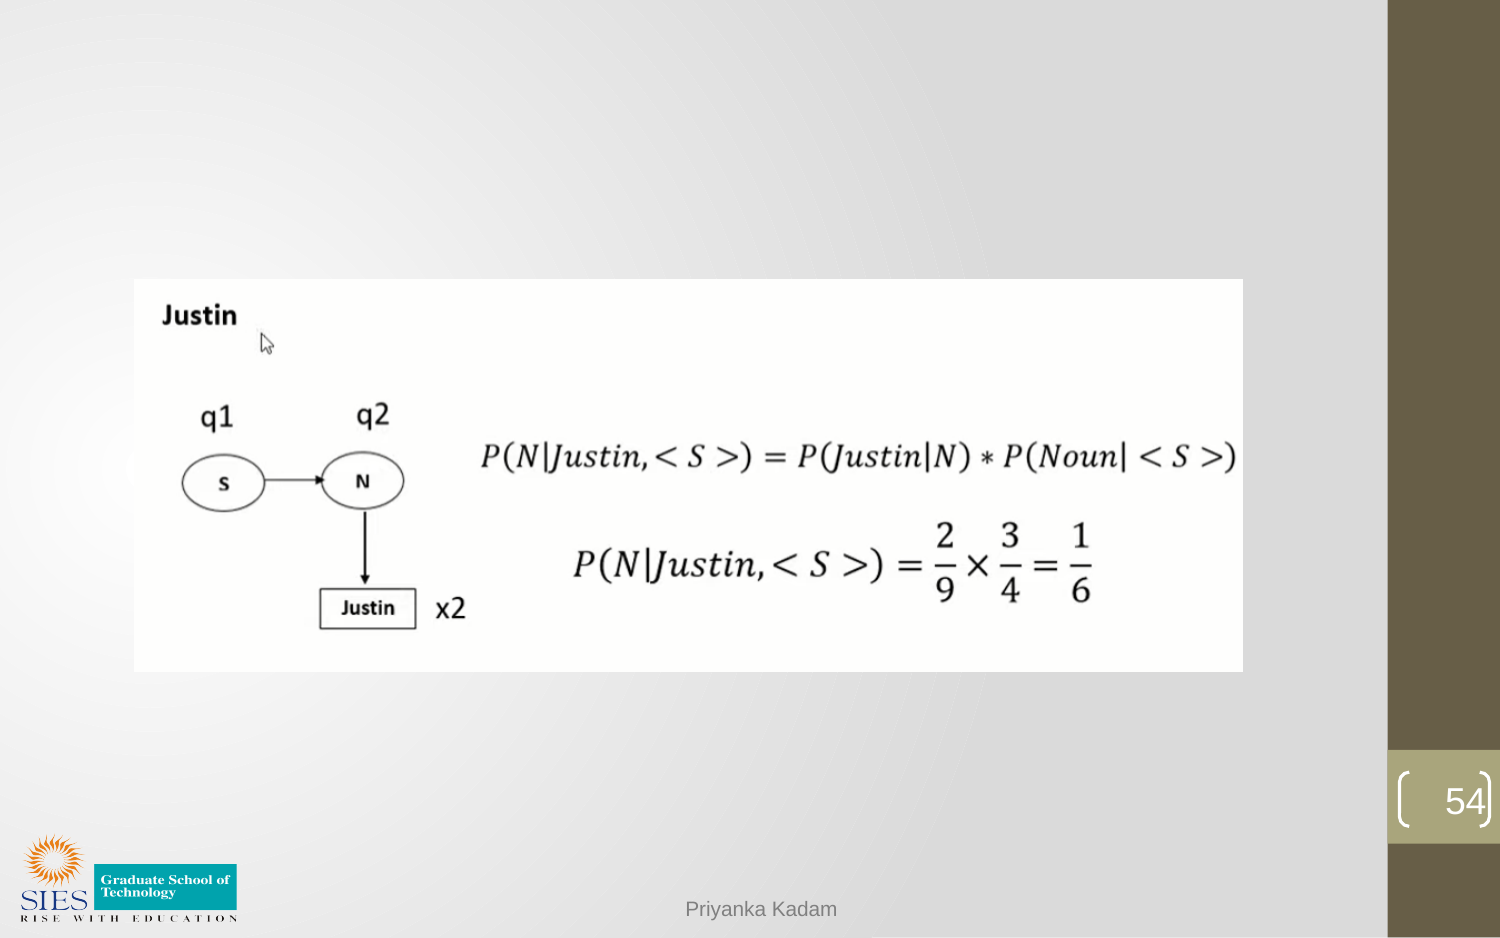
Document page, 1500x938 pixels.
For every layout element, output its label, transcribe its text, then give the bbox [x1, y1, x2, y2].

picture [20, 832, 237, 922]
picture [133, 279, 1243, 673]
slide_number 54 [1397, 770, 1492, 828]
